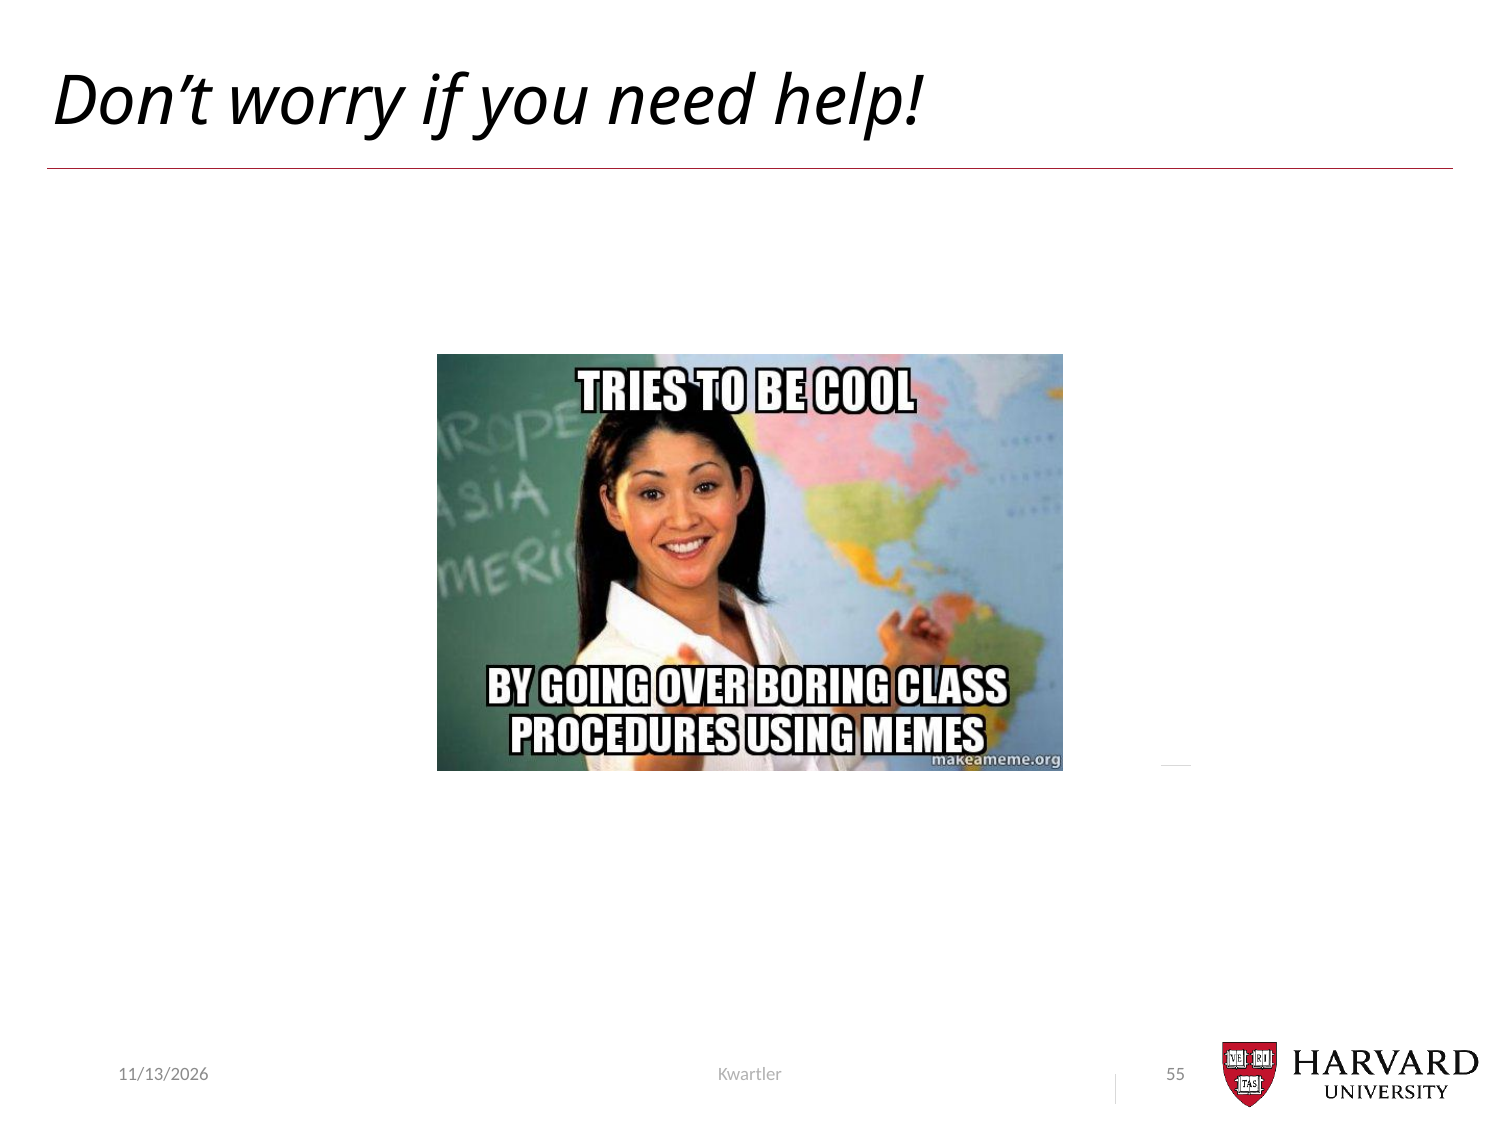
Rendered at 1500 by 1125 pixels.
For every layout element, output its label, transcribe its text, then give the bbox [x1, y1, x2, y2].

picture [437, 354, 1063, 771]
footer Kwartler [496, 1042, 1004, 1103]
title Don’t worry if you need help! [37, 57, 1435, 155]
picture [1200, 1024, 1500, 1125]
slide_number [103, 1042, 441, 1103]
slide_number 55 [1059, 1042, 1200, 1103]
